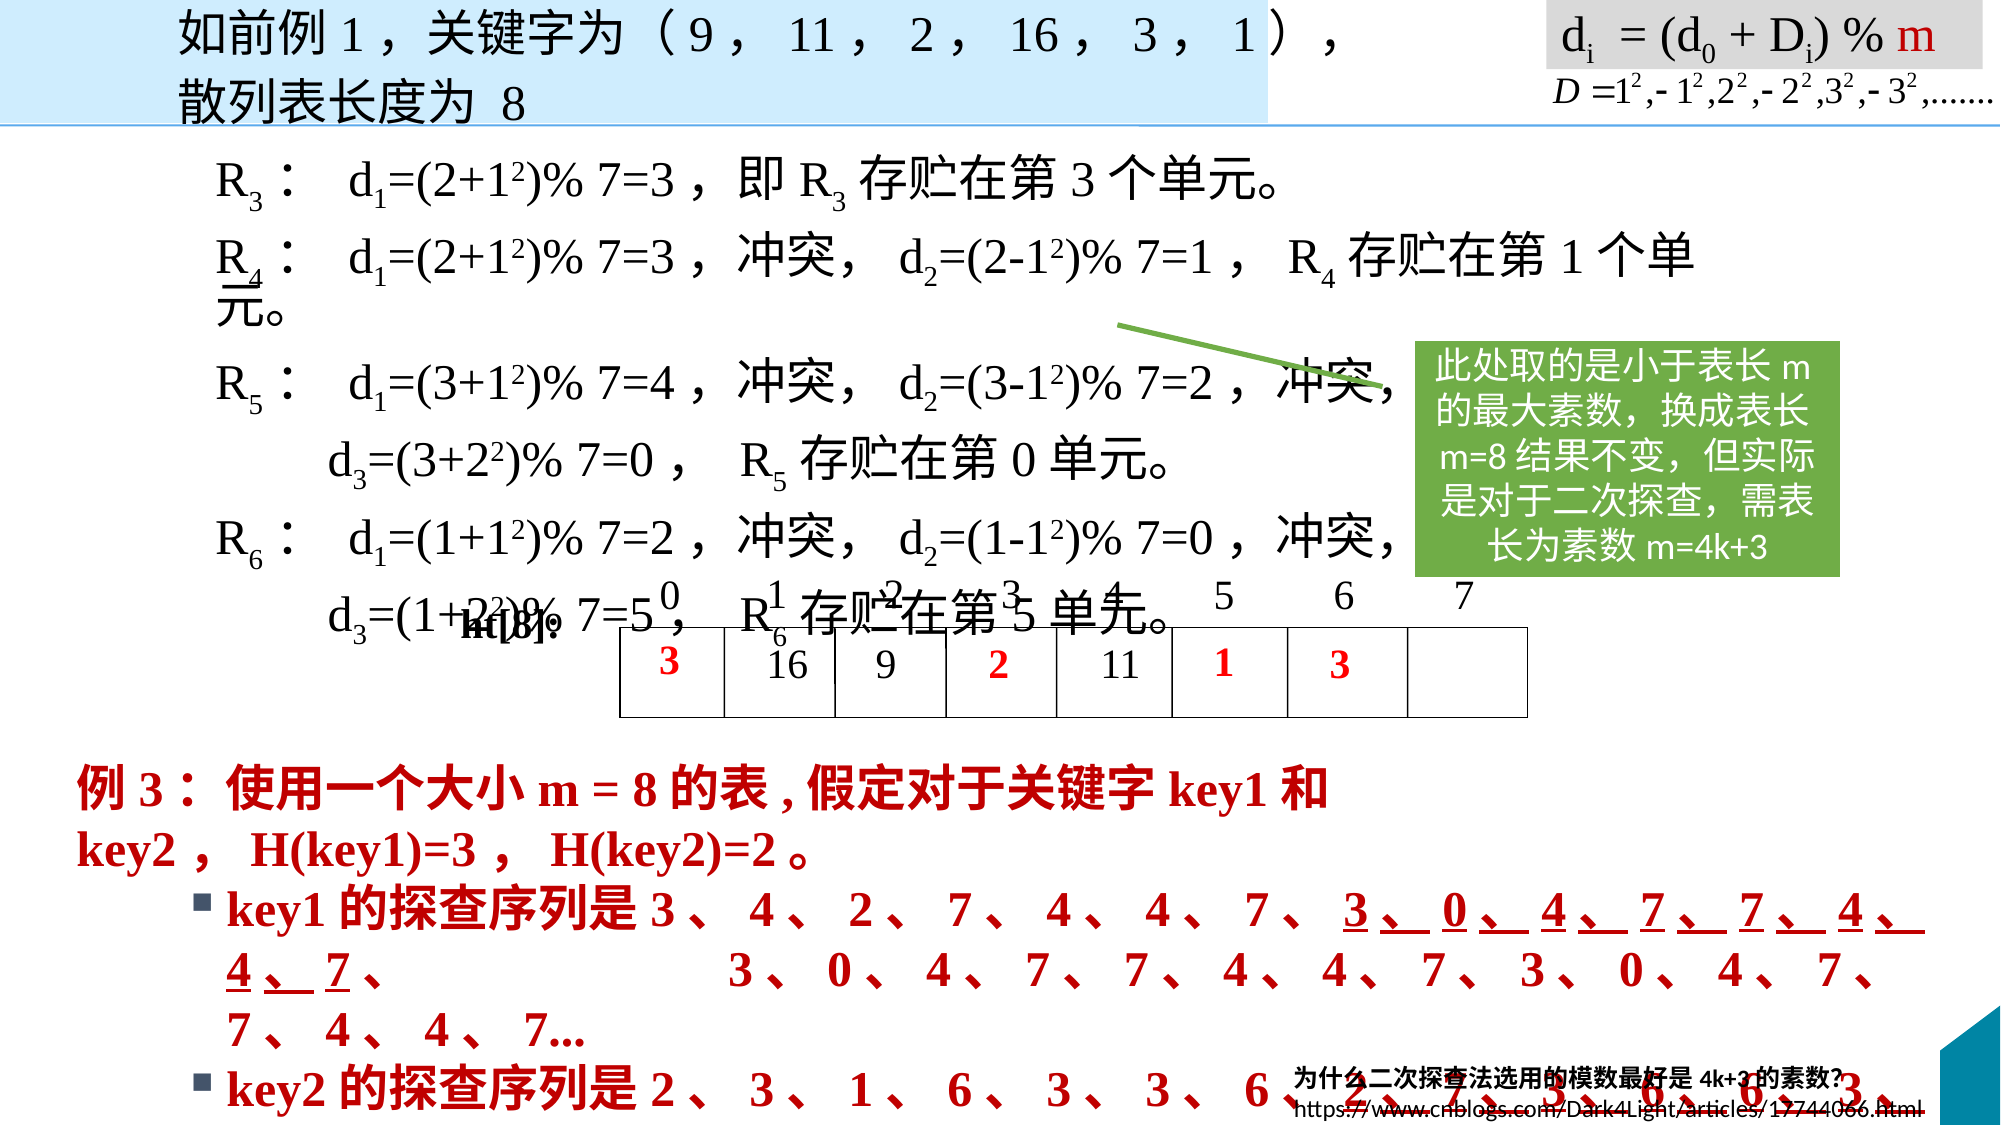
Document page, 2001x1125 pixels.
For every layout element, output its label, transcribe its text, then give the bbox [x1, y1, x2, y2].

text_box di = (d0 + Di) % m [1546, 0, 1983, 63]
text_box 此处取的是小于表长m的最大素数，换成表长m=8结果不变，但实际是对于二次探查，需表长为素数m=4k+3 [1117, 323, 1383, 388]
text_box 此处取的是小于表长m的最大素数，换成表长m=8结果不变，但实际是对于二次探查，需表长为素数m=4k+3 [1416, 342, 1838, 575]
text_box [445, 566, 1528, 718]
list 如前例1，关键字为（9，11，2，16，3，1）， 散列表长度为 8 R3： d1=(2+12)% 7=3，即R3存贮在第3个单元。 R4： d1=(2+12)% 7=3，冲突，d2=(2-12)% 7=1，R4存贮在第1个单元。 R5： d1=(3+12)% 7=4，冲突，d2=(3-12)% 7=2，冲突， d3=(3+22)% 7=0， R5存贮在第0单元。 R6： d1=(1+12)% 7=2，冲突，d2=(1-12)% 7=0，冲突， d3=(1+22)% 7=5， R6存贮在第5单元。 [162, 5, 1754, 681]
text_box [1546, 63, 2000, 119]
text_box 例2：使用一个大小m = 13的表,假定对于关键字key1和key2，H(key1)=3，H(key2)=2。 key1的探查序列是3、4、2、7、12、12、7、6、0、2、4、0、6、... key2的探查序列是2、3、1、6、11、11、6、5、12、1、3、12、5... 优点：尽管key2会把key1的基位置作为第2个选择来探查，但是这两个关键字的探查序列此后就立即分开了。 [81, 740, 1960, 1055]
text_box 为什么二次探查法选用的模数最好是4k+3的素数？ https://www.cnblogs.com/Dark4Light/articles/17744066.html [1278, 1055, 1972, 1125]
text_box 例3：使用一个大小m = 8的表,假定对于关键字key1和key2，H(key1)=3，H(key2)=2。 key1的探查序列是3、4、2、7、4、4、7、3、0、4、7、7、4、4、7、 3、0、4、7、7、4、4、7、3、0、4、7、7、4、4、7... key2的探查序列是2、3、1、6、3、3、6、2、7、3、6、6、3、3、6、 2、7、3、6、6、3、3、6、2、7、3、6、6、3、3、6、... [61, 748, 1940, 1125]
